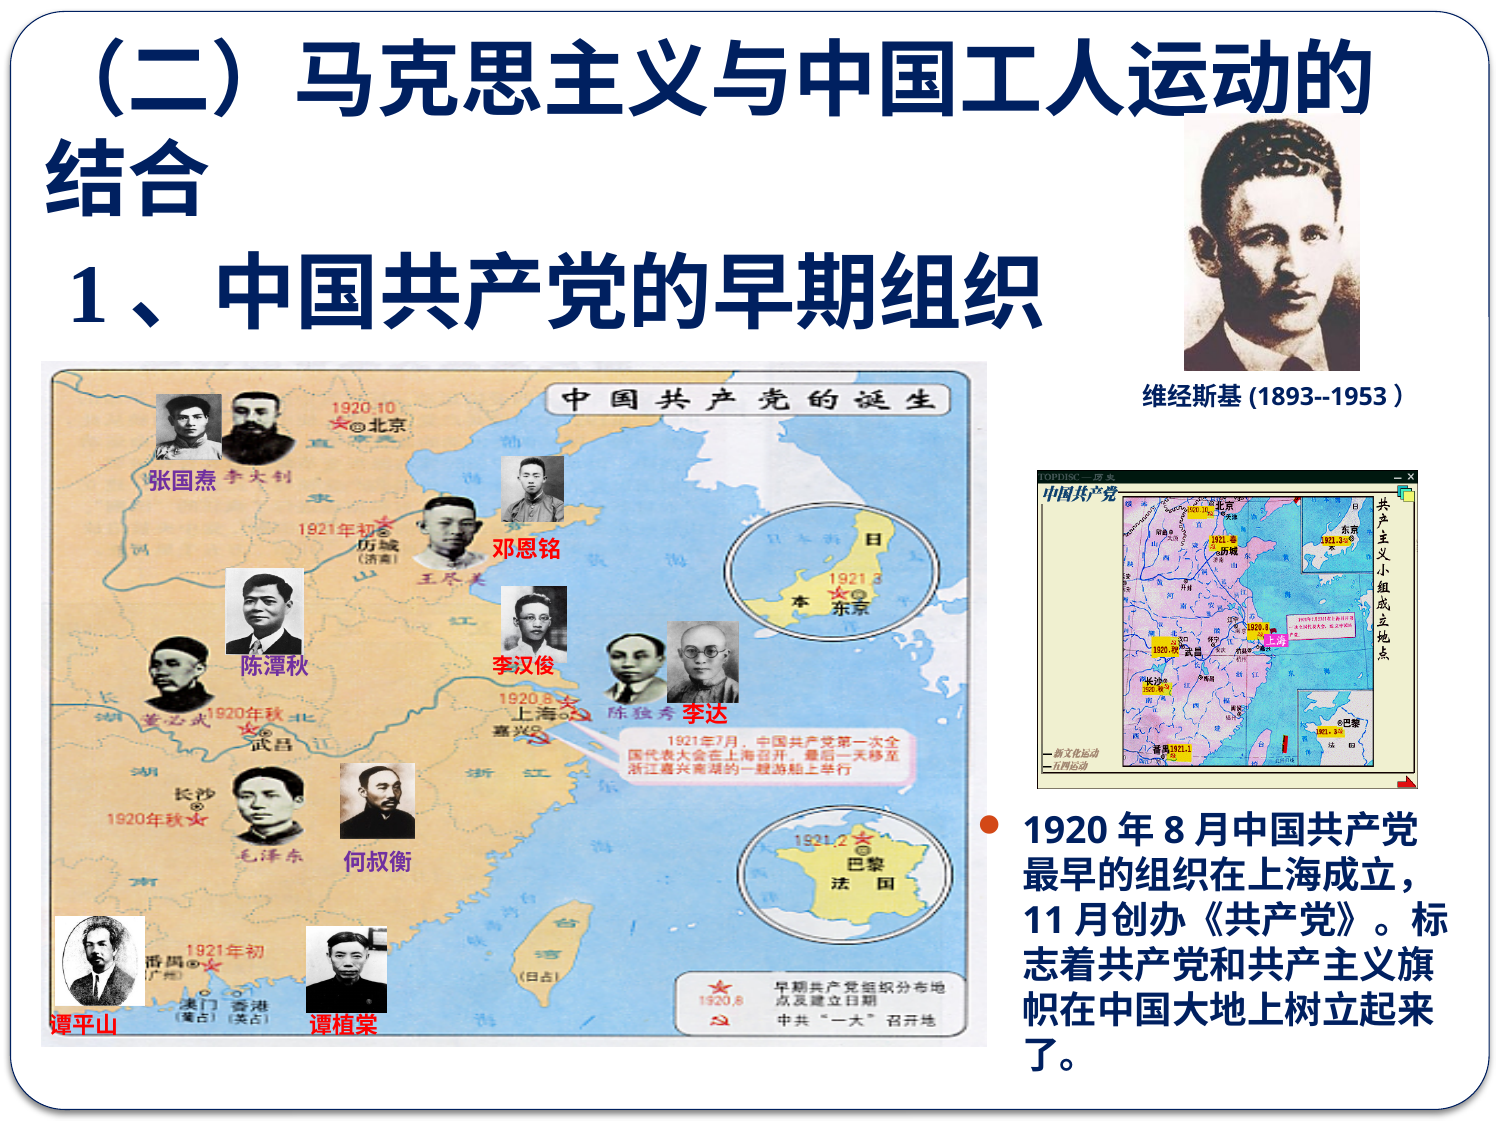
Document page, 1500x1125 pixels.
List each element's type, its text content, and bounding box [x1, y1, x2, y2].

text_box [41, 361, 1418, 1048]
text_box （二）马克思主义与中国工人运动的结合 [29, 19, 1459, 234]
picture [666, 621, 739, 704]
text_box 1920年8月中国共产党最早的组织在上海成立，11月创办《共产党》。标志着共产党和共产主义旗帜在中国大地上树立起来了。 [962, 798, 1470, 1106]
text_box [1127, 113, 1483, 420]
text_box 1、中国共产党的早期组织 [53, 231, 1121, 347]
